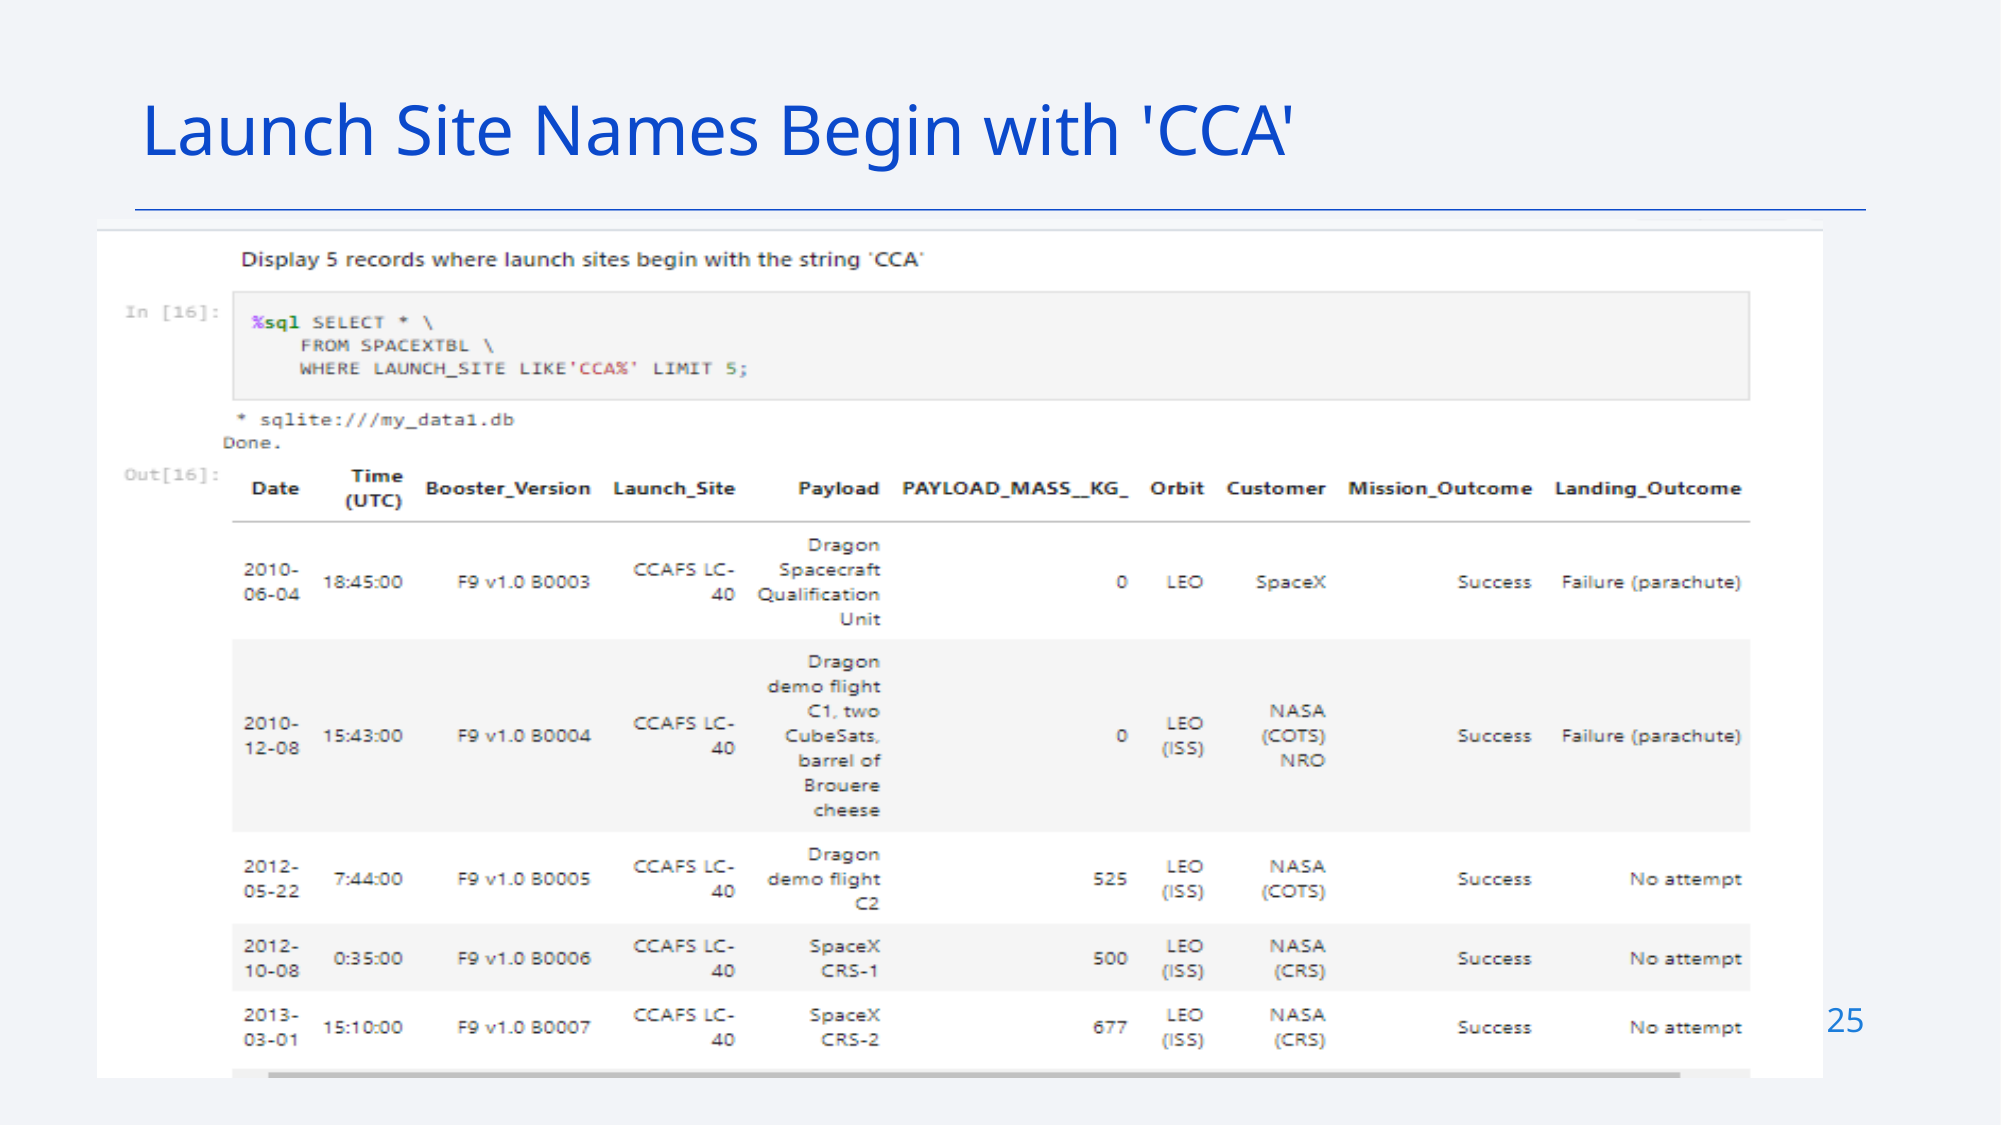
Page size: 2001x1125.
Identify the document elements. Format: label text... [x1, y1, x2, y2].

text_box Launch Site Names Begin with 'CCA' [126, 88, 1852, 179]
picture [0, 0, 2001, 1125]
slide_number 25 [1823, 988, 1880, 1055]
